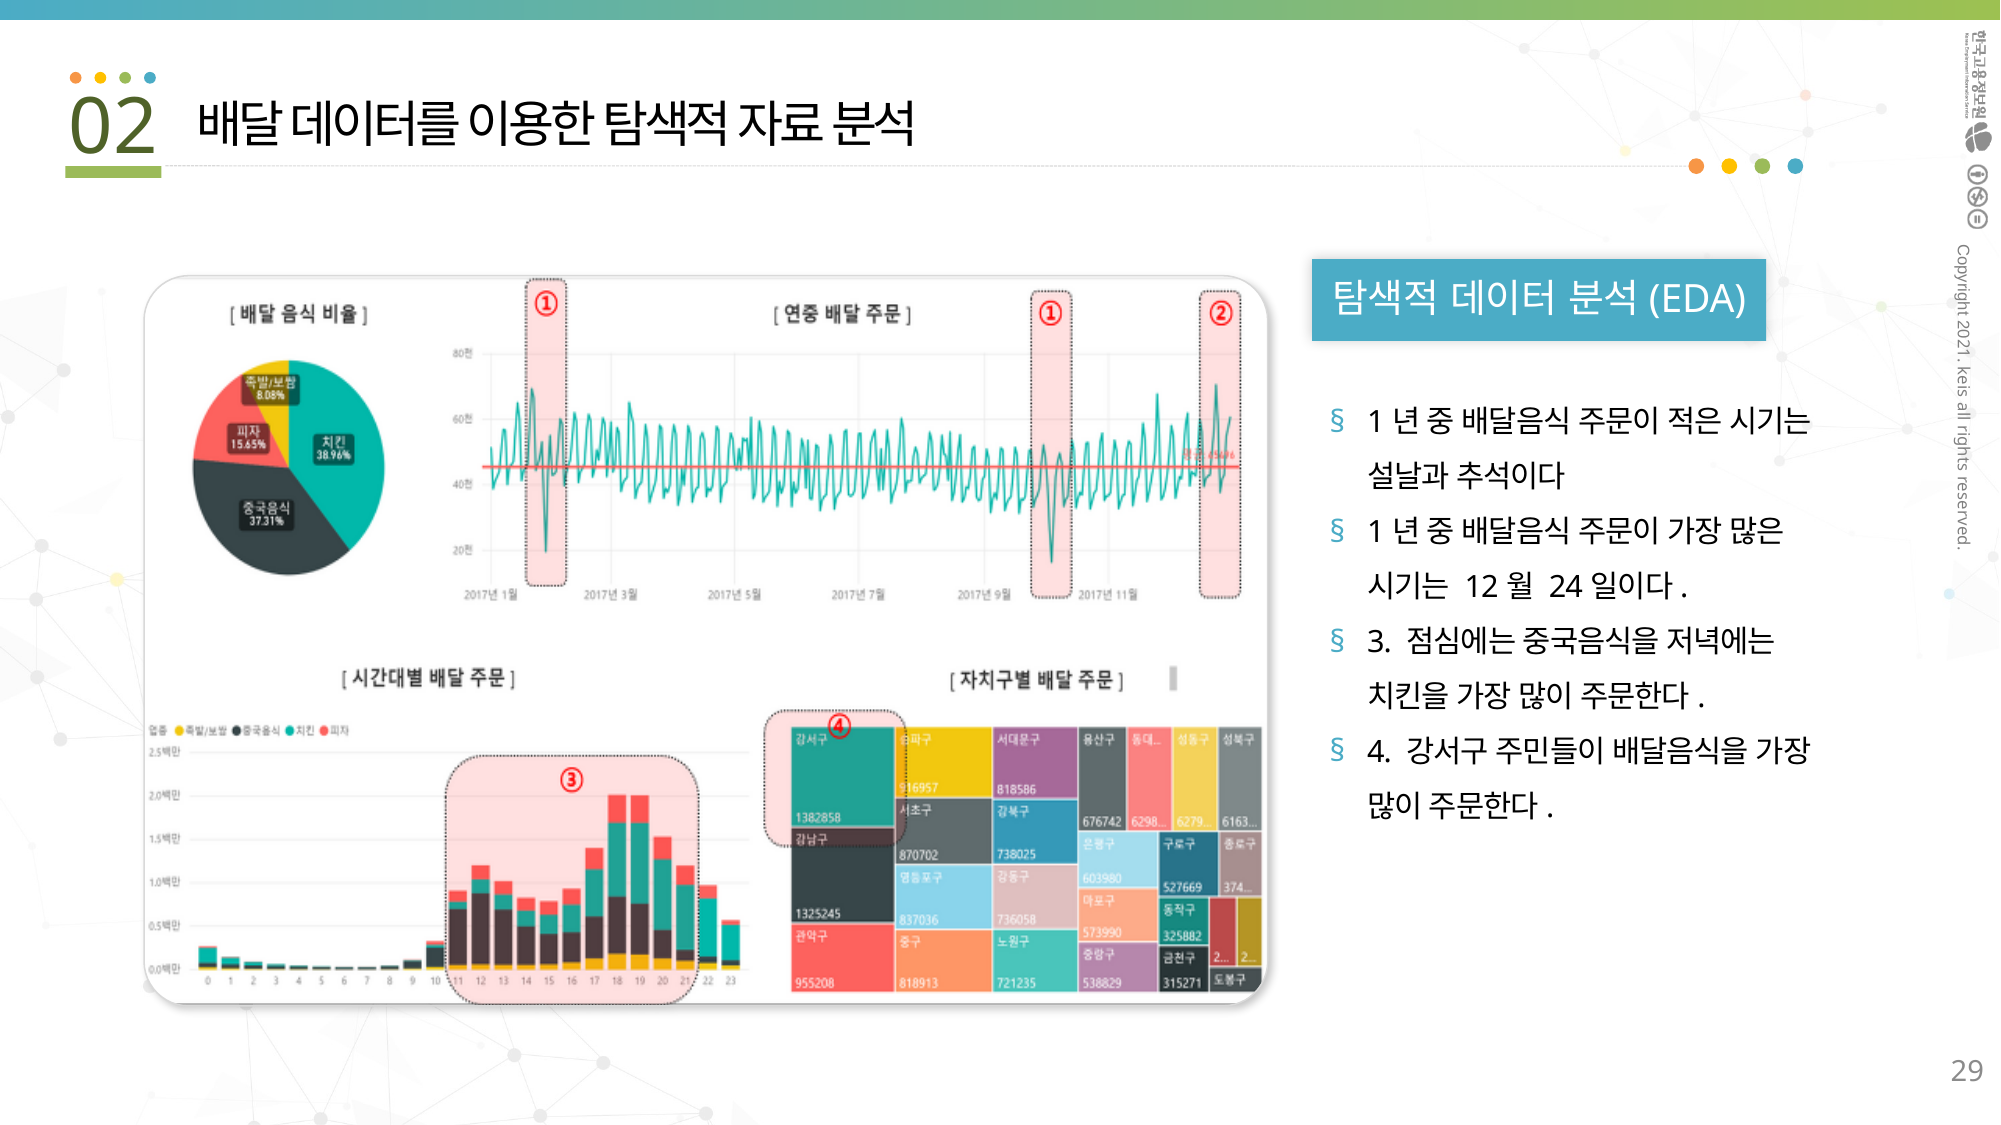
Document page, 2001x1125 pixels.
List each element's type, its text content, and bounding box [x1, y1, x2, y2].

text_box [0, 0, 2000, 657]
slide_number 29 [1532, 1042, 1999, 1103]
text_box [143, 657, 1269, 1007]
text_box 1년 중 배달음식 주문이 적은 시기는 설날과 추석이다 1년 중 배달음식 주문이 가장 많은 시기는 12월 24일이다. 3. 점심에는 중국음식을 저녁에는 치킨을 가장 많이 주문한다. 4. 강서구 주민들이 배달음식을 가장 많이 주문한다. [1314, 657, 1867, 831]
